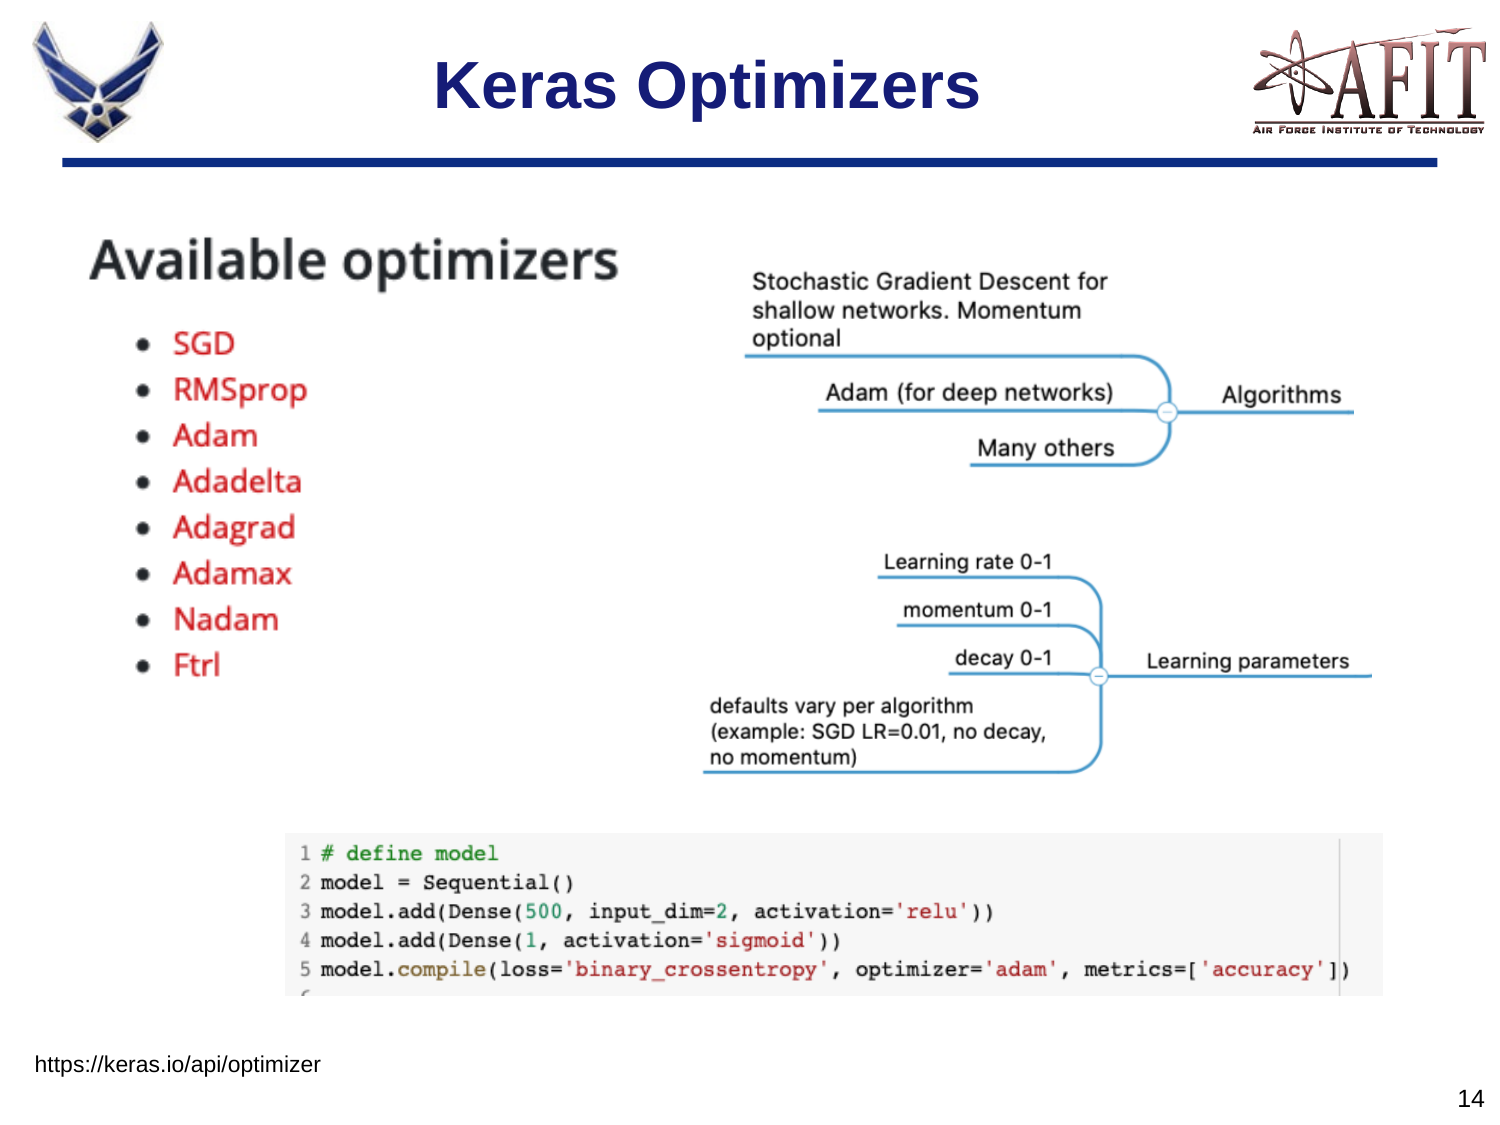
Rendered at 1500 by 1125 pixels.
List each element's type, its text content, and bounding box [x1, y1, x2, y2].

title Keras Optimizers [179, 24, 1236, 139]
picture [32, 21, 164, 143]
picture [284, 833, 1383, 996]
picture [38, 211, 1372, 787]
text_box https://keras.io/api/optimizer [19, 1042, 1372, 1085]
